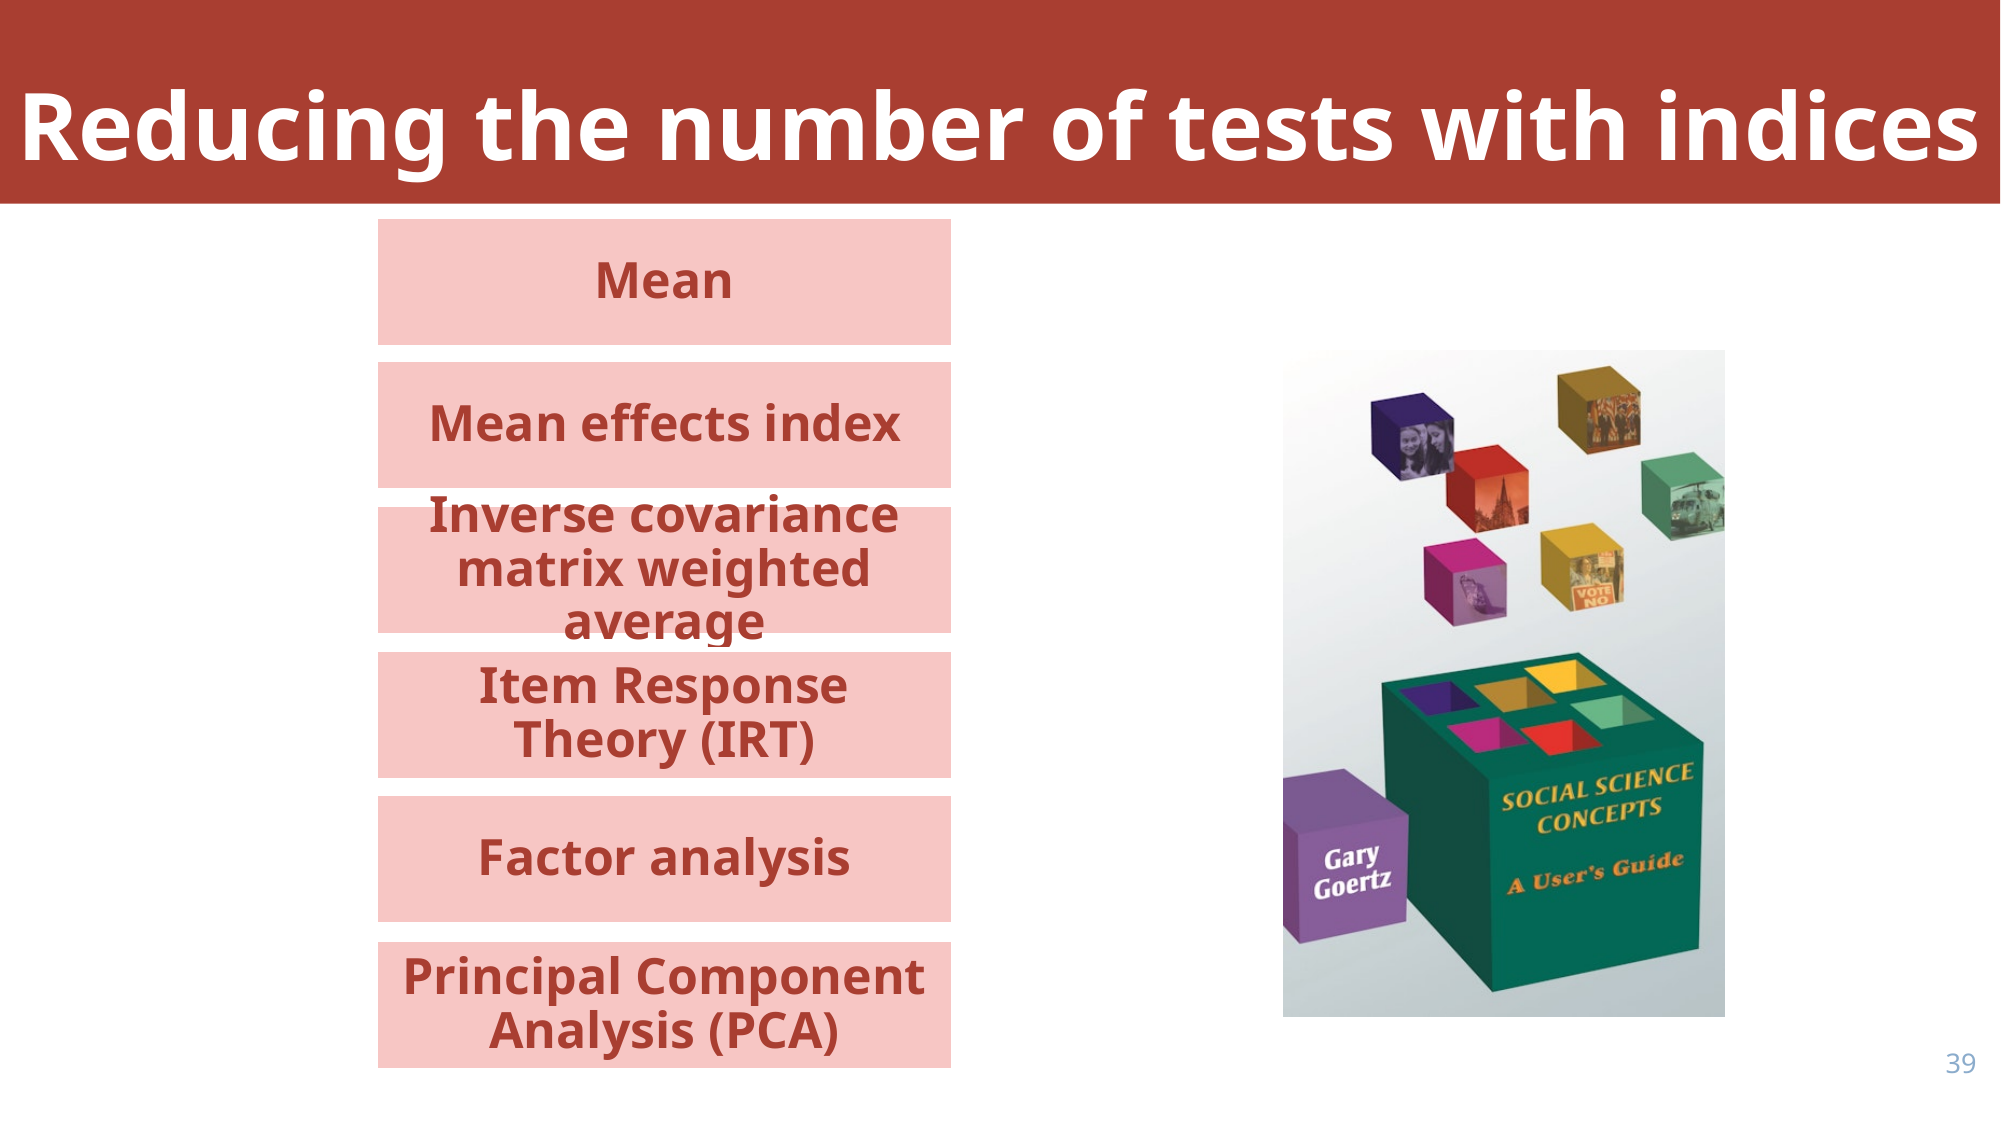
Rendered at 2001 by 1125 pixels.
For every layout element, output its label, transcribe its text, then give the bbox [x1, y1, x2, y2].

slide_number 38 [1871, 1038, 1992, 1125]
text_box Principal Component Analysis (PCA) [376, 939, 954, 1070]
text_box Item Response Theory (IRT) [376, 649, 954, 780]
picture [1283, 350, 1725, 1017]
text_box Mean [376, 216, 954, 348]
text_box Mean effects index [376, 360, 954, 491]
text_box Factor analysis [376, 794, 954, 925]
text_box Inverse covariance matrix weighted average [376, 504, 954, 635]
title Reducing the number of tests with indices [0, 0, 2000, 187]
